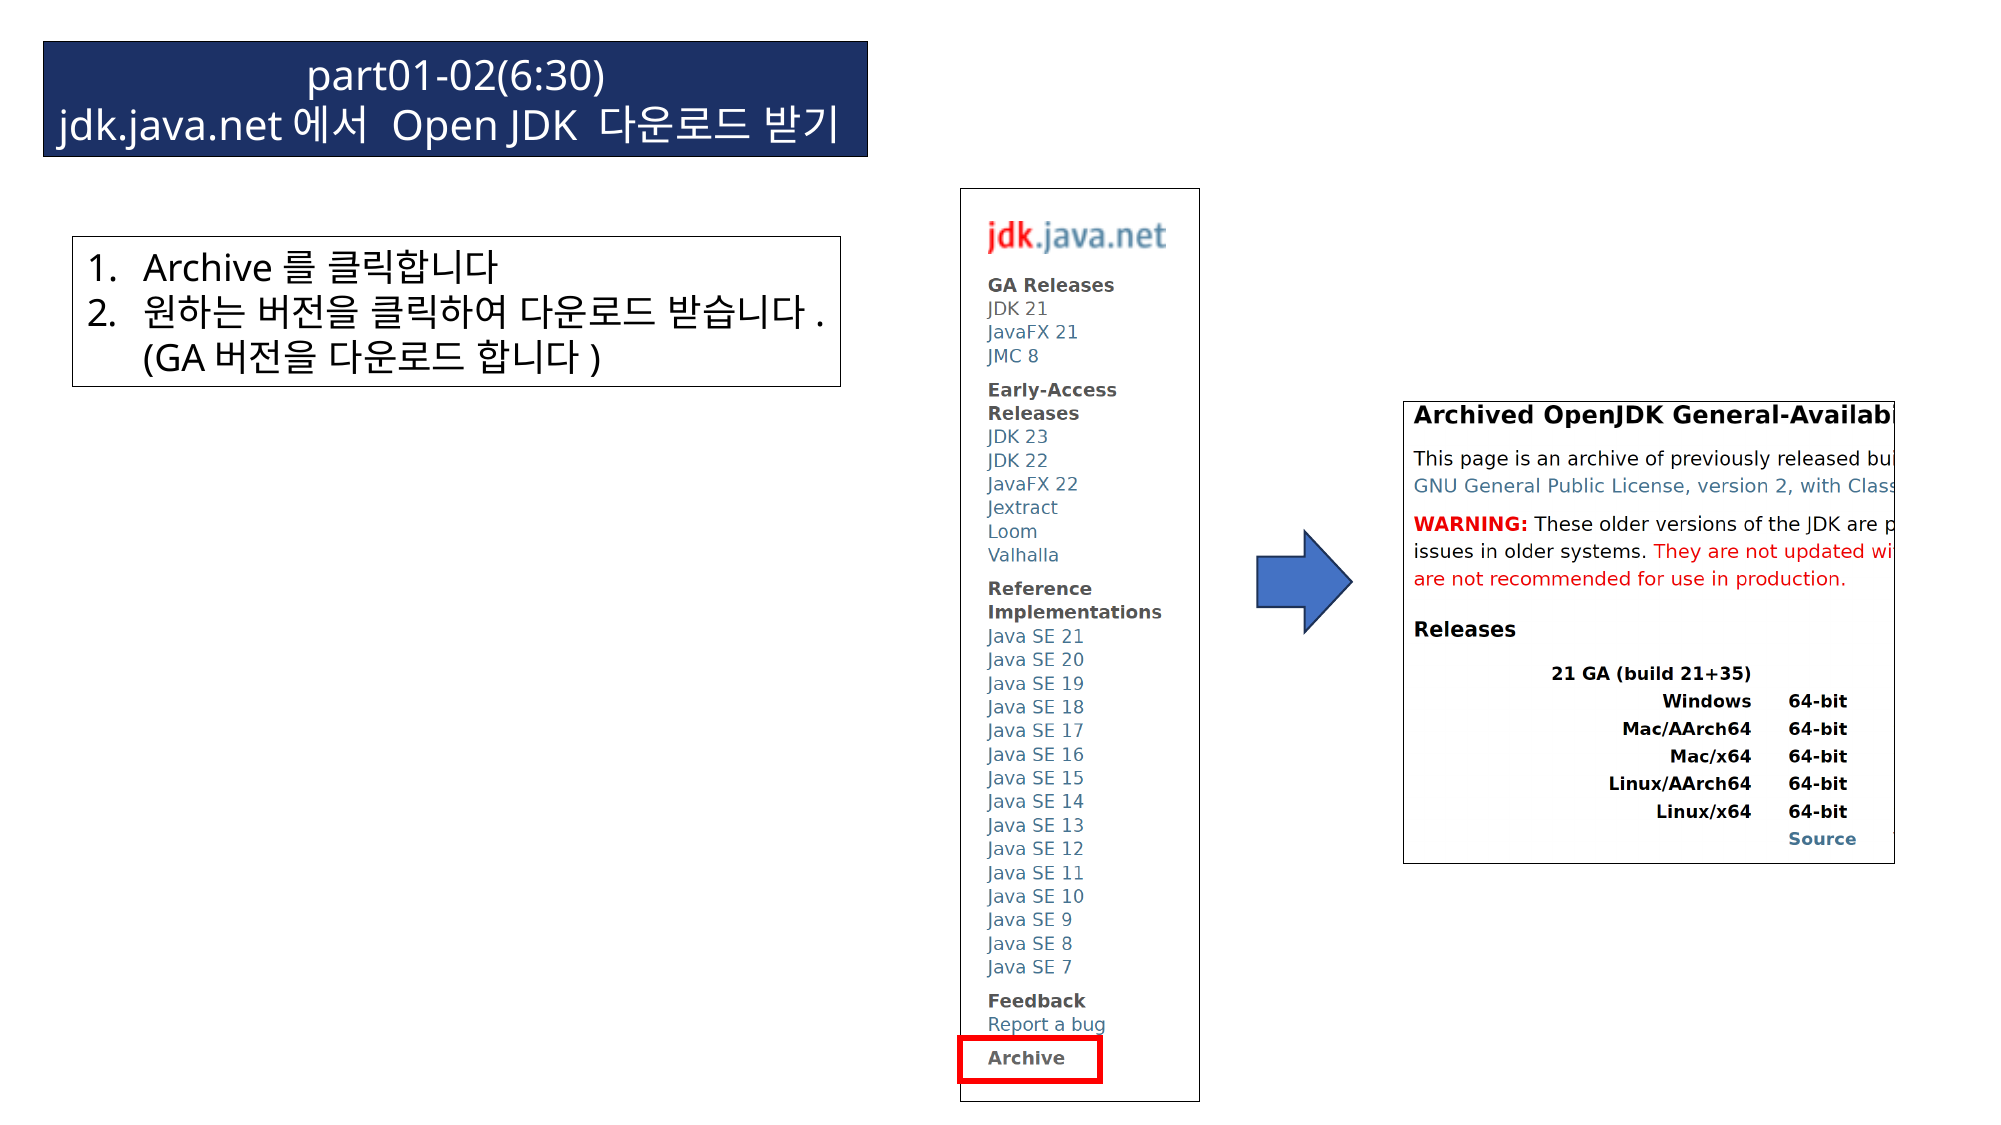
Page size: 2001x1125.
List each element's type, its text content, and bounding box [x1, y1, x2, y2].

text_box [960, 188, 1200, 1102]
text_box part01-02(6:30) jdk.java.net에서 Open JDK 다운로드 받기 [43, 41, 868, 157]
picture [1403, 401, 1895, 864]
text_box Archive를 클릭합니다 원하는 버전을 클릭하여 다운로드 받습니다. (GA버전을 다운로드 합니다) [72, 236, 841, 387]
text_box [1256, 528, 1354, 635]
